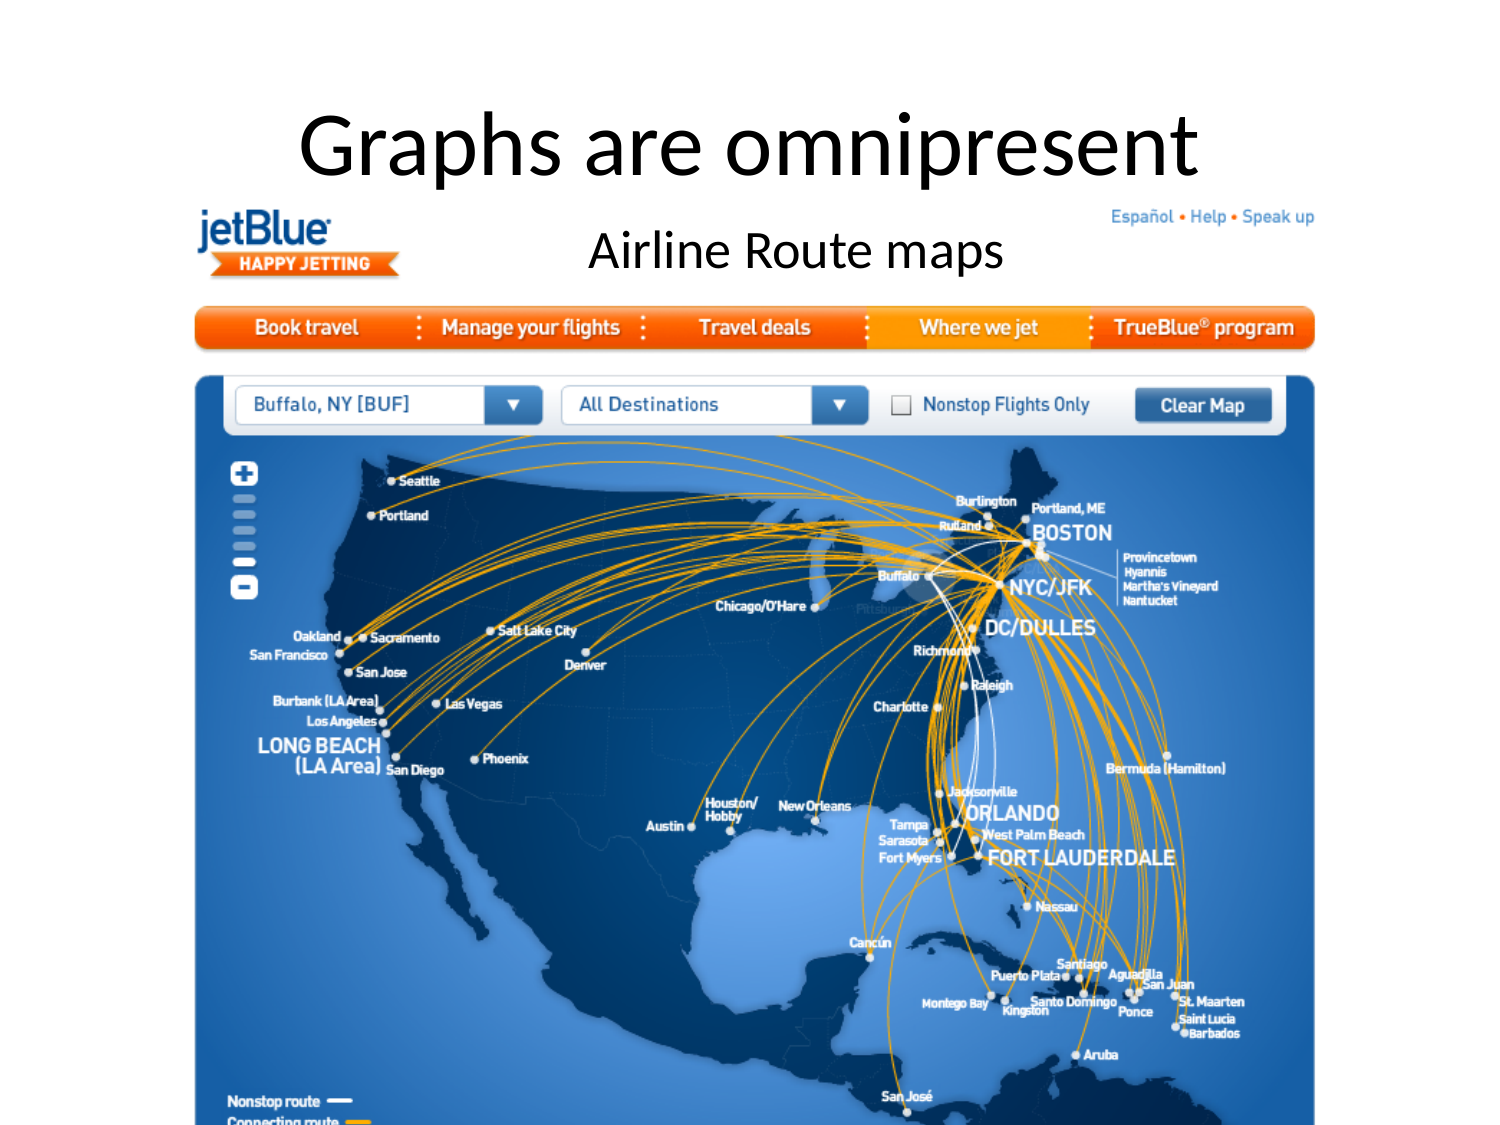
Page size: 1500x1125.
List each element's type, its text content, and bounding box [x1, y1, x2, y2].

picture [171, 207, 1329, 1125]
title Graphs are omnipresent [75, 45, 1425, 233]
